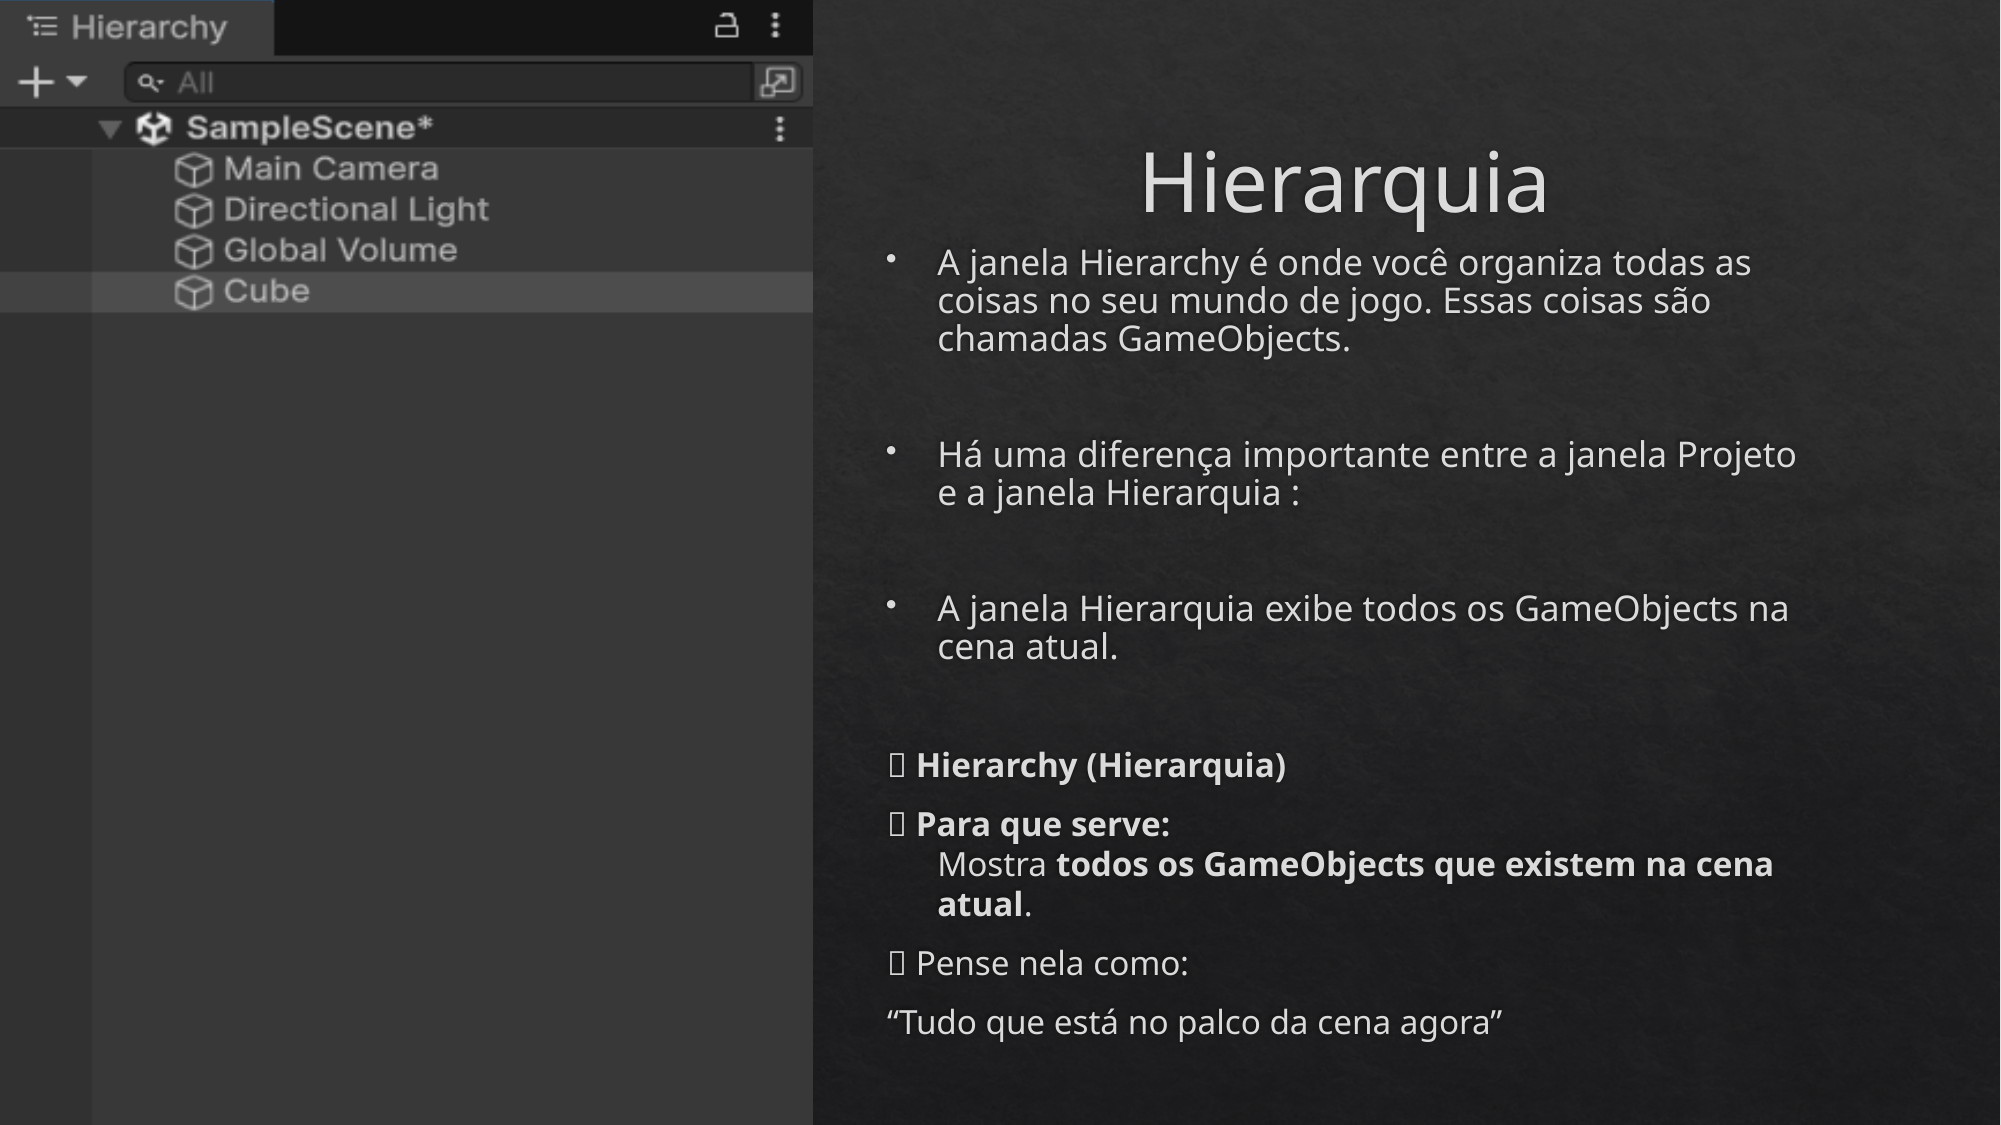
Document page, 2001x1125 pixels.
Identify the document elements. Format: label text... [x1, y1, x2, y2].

picture [0, 0, 814, 1125]
list A janela Hierarchy é onde você organiza todas as coisas no seu mundo de jogo. Essas coisas são chamadas GameObjects. Há uma diferença importante entre a janela Projeto e a janela Hierarquia : A janela Hierarquia exibe todos os GameObjects na cena atual. 🧱 Hierarchy (Hierarquia) 📌 Para que serve: Mostra todos os GameObjects que existem na cena atual. 🔎 Pense nela como: “Tudo que está no palco da cena agora” [866, 237, 1825, 1057]
title Hierarquia [866, 99, 1825, 233]
